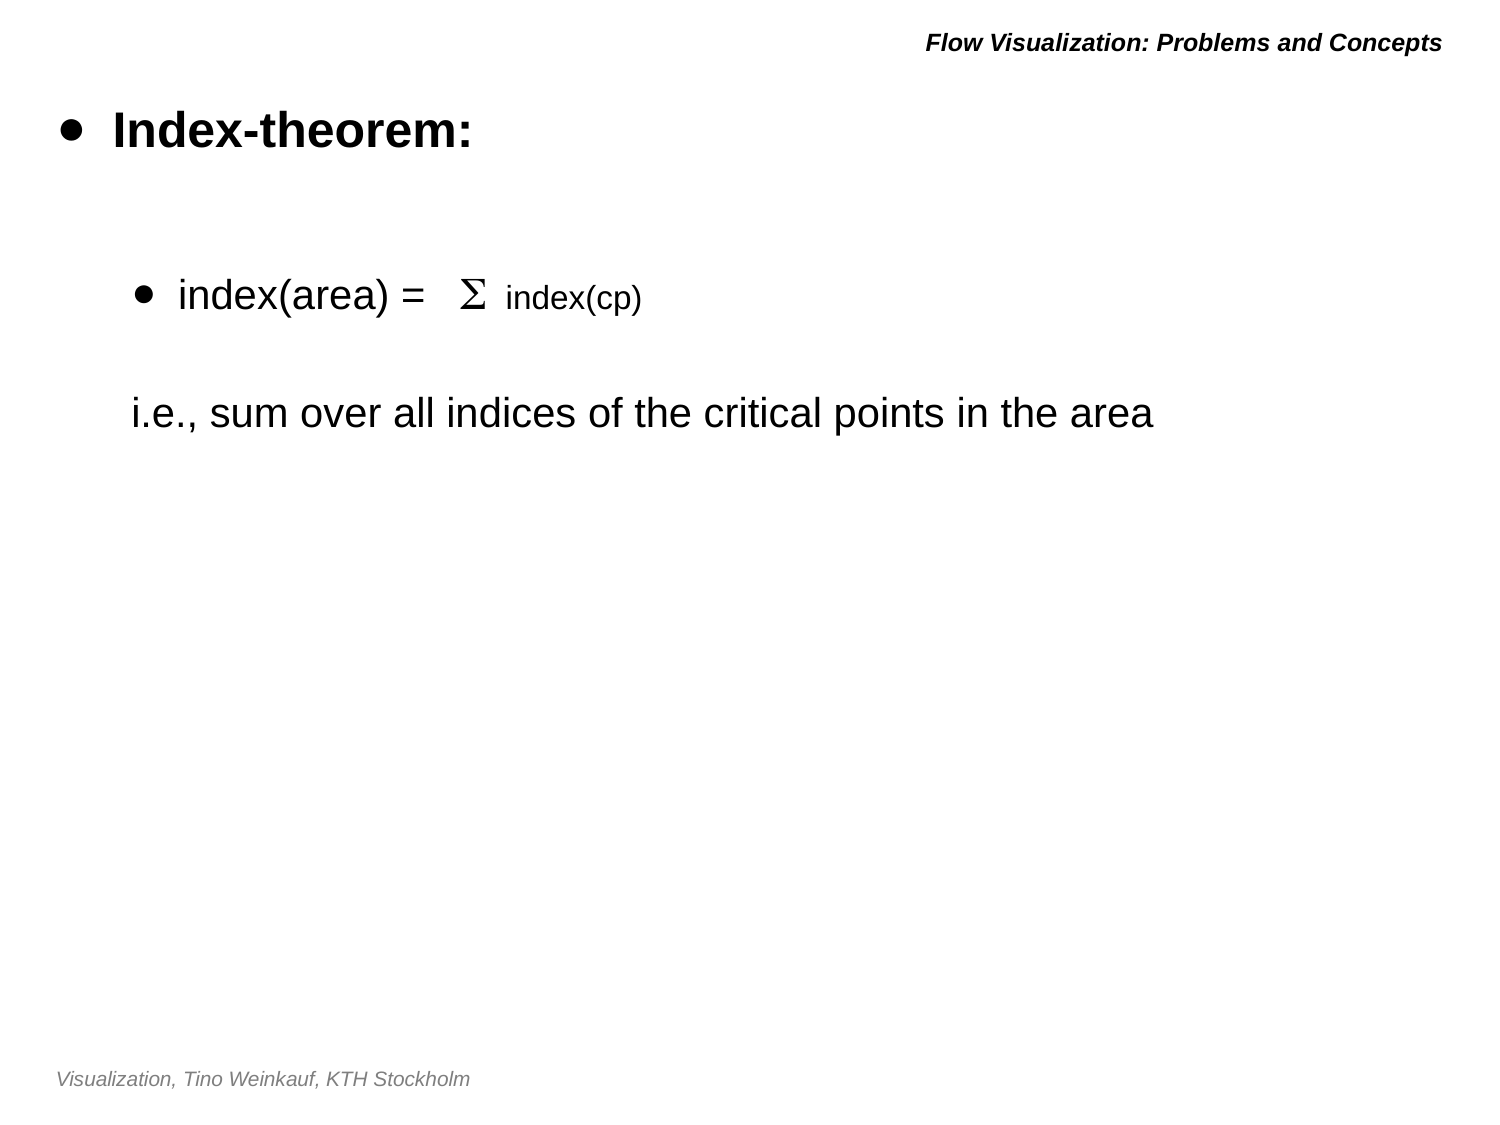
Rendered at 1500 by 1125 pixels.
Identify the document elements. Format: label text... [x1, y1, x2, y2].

list Index-theorem: index(area) = S index(cp) i.e., sum over all indices of the critical points in the area [40, 89, 1460, 1036]
title Flow Visualization: Problems and Concepts [237, 18, 1460, 67]
